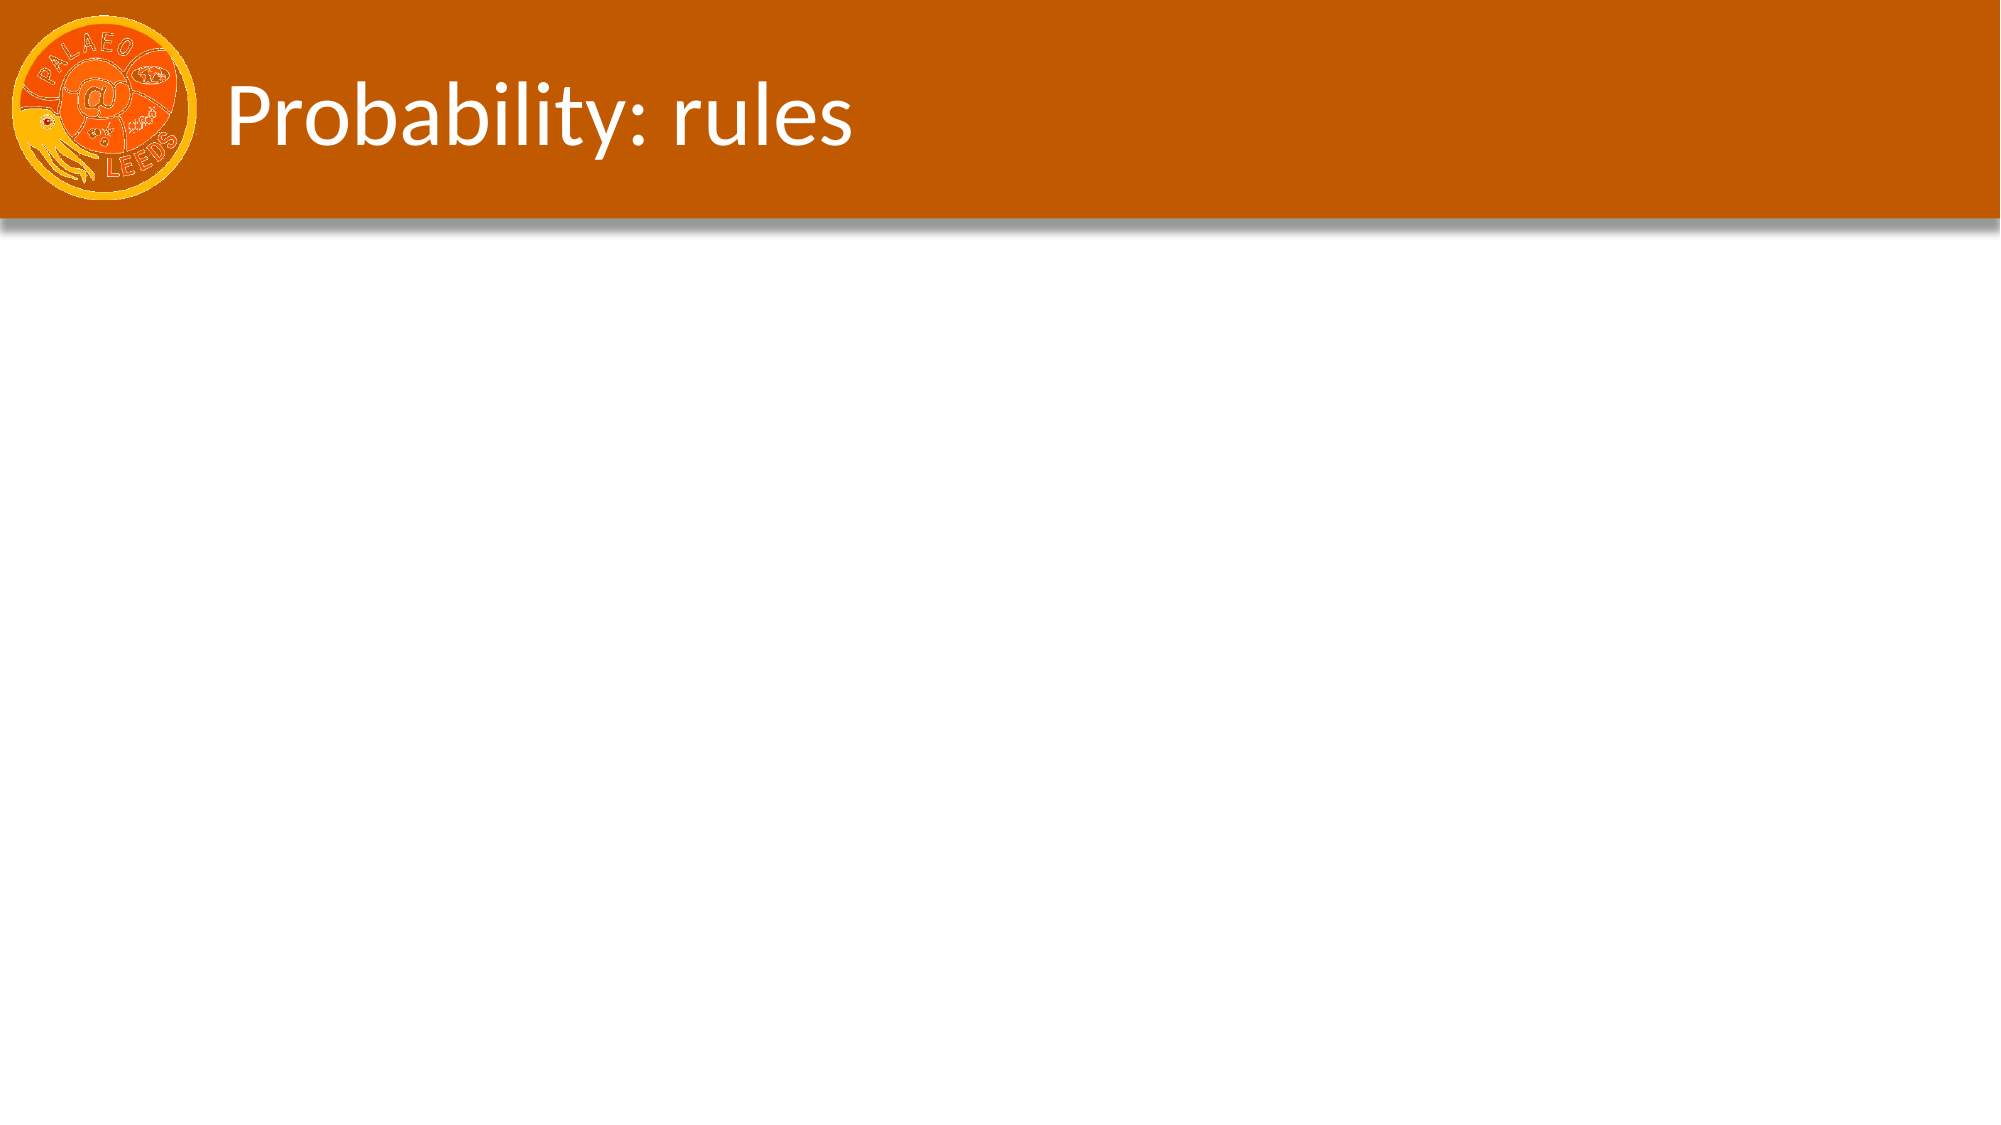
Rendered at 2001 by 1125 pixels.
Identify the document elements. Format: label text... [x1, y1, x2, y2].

picture [11, 15, 197, 200]
text_box Probability: rules [210, 17, 2000, 201]
text_box [0, 0, 2000, 219]
